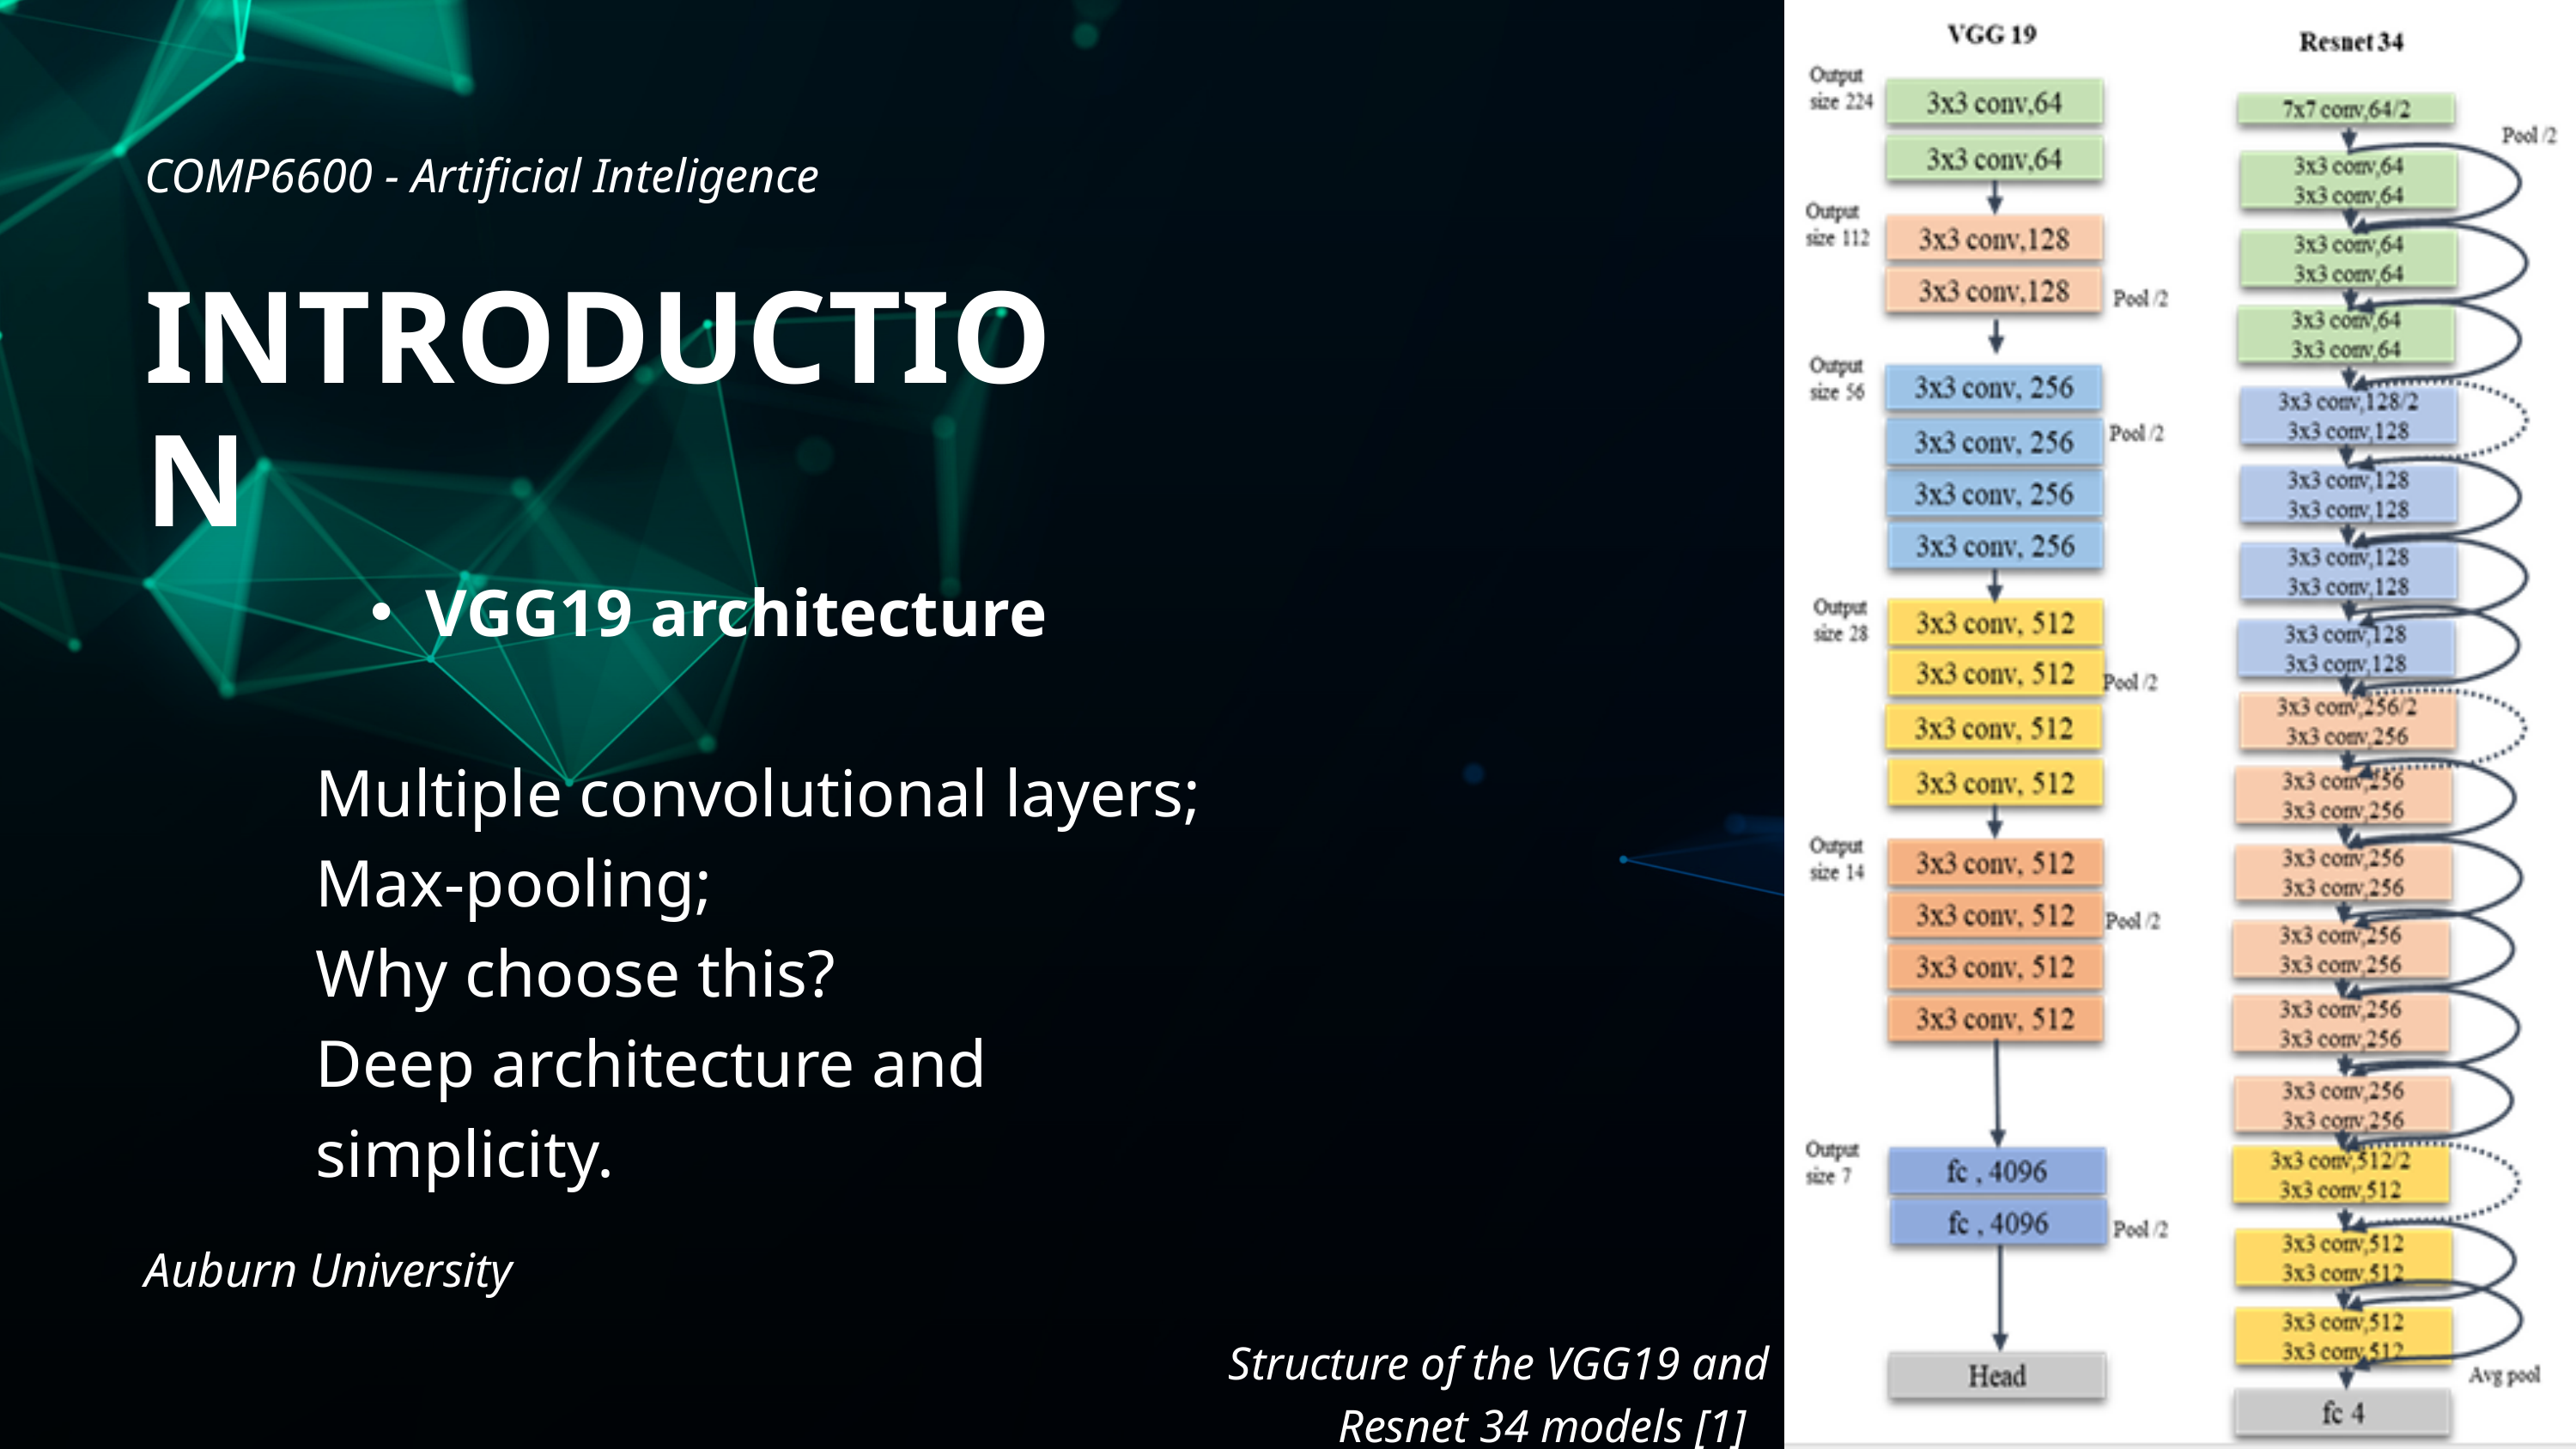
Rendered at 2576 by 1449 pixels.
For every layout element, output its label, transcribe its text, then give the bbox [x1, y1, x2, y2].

text_box COMP6600 - Artificial Inteligence [144, 136, 978, 203]
text_box INTRODUCTION [144, 264, 1064, 553]
text_box [0, 0, 1784, 1449]
text_box [1784, 0, 2576, 1449]
text_box Auburn University [144, 1231, 829, 1297]
text_box VGG19 architecture Multiple convolutional layers; Max-pooling; Why choose this? Deep architecture and simplicity. [315, 559, 1288, 1191]
text_box Structure of the VGG19 and Resnet 34 models [1] [1172, 1325, 1770, 1449]
